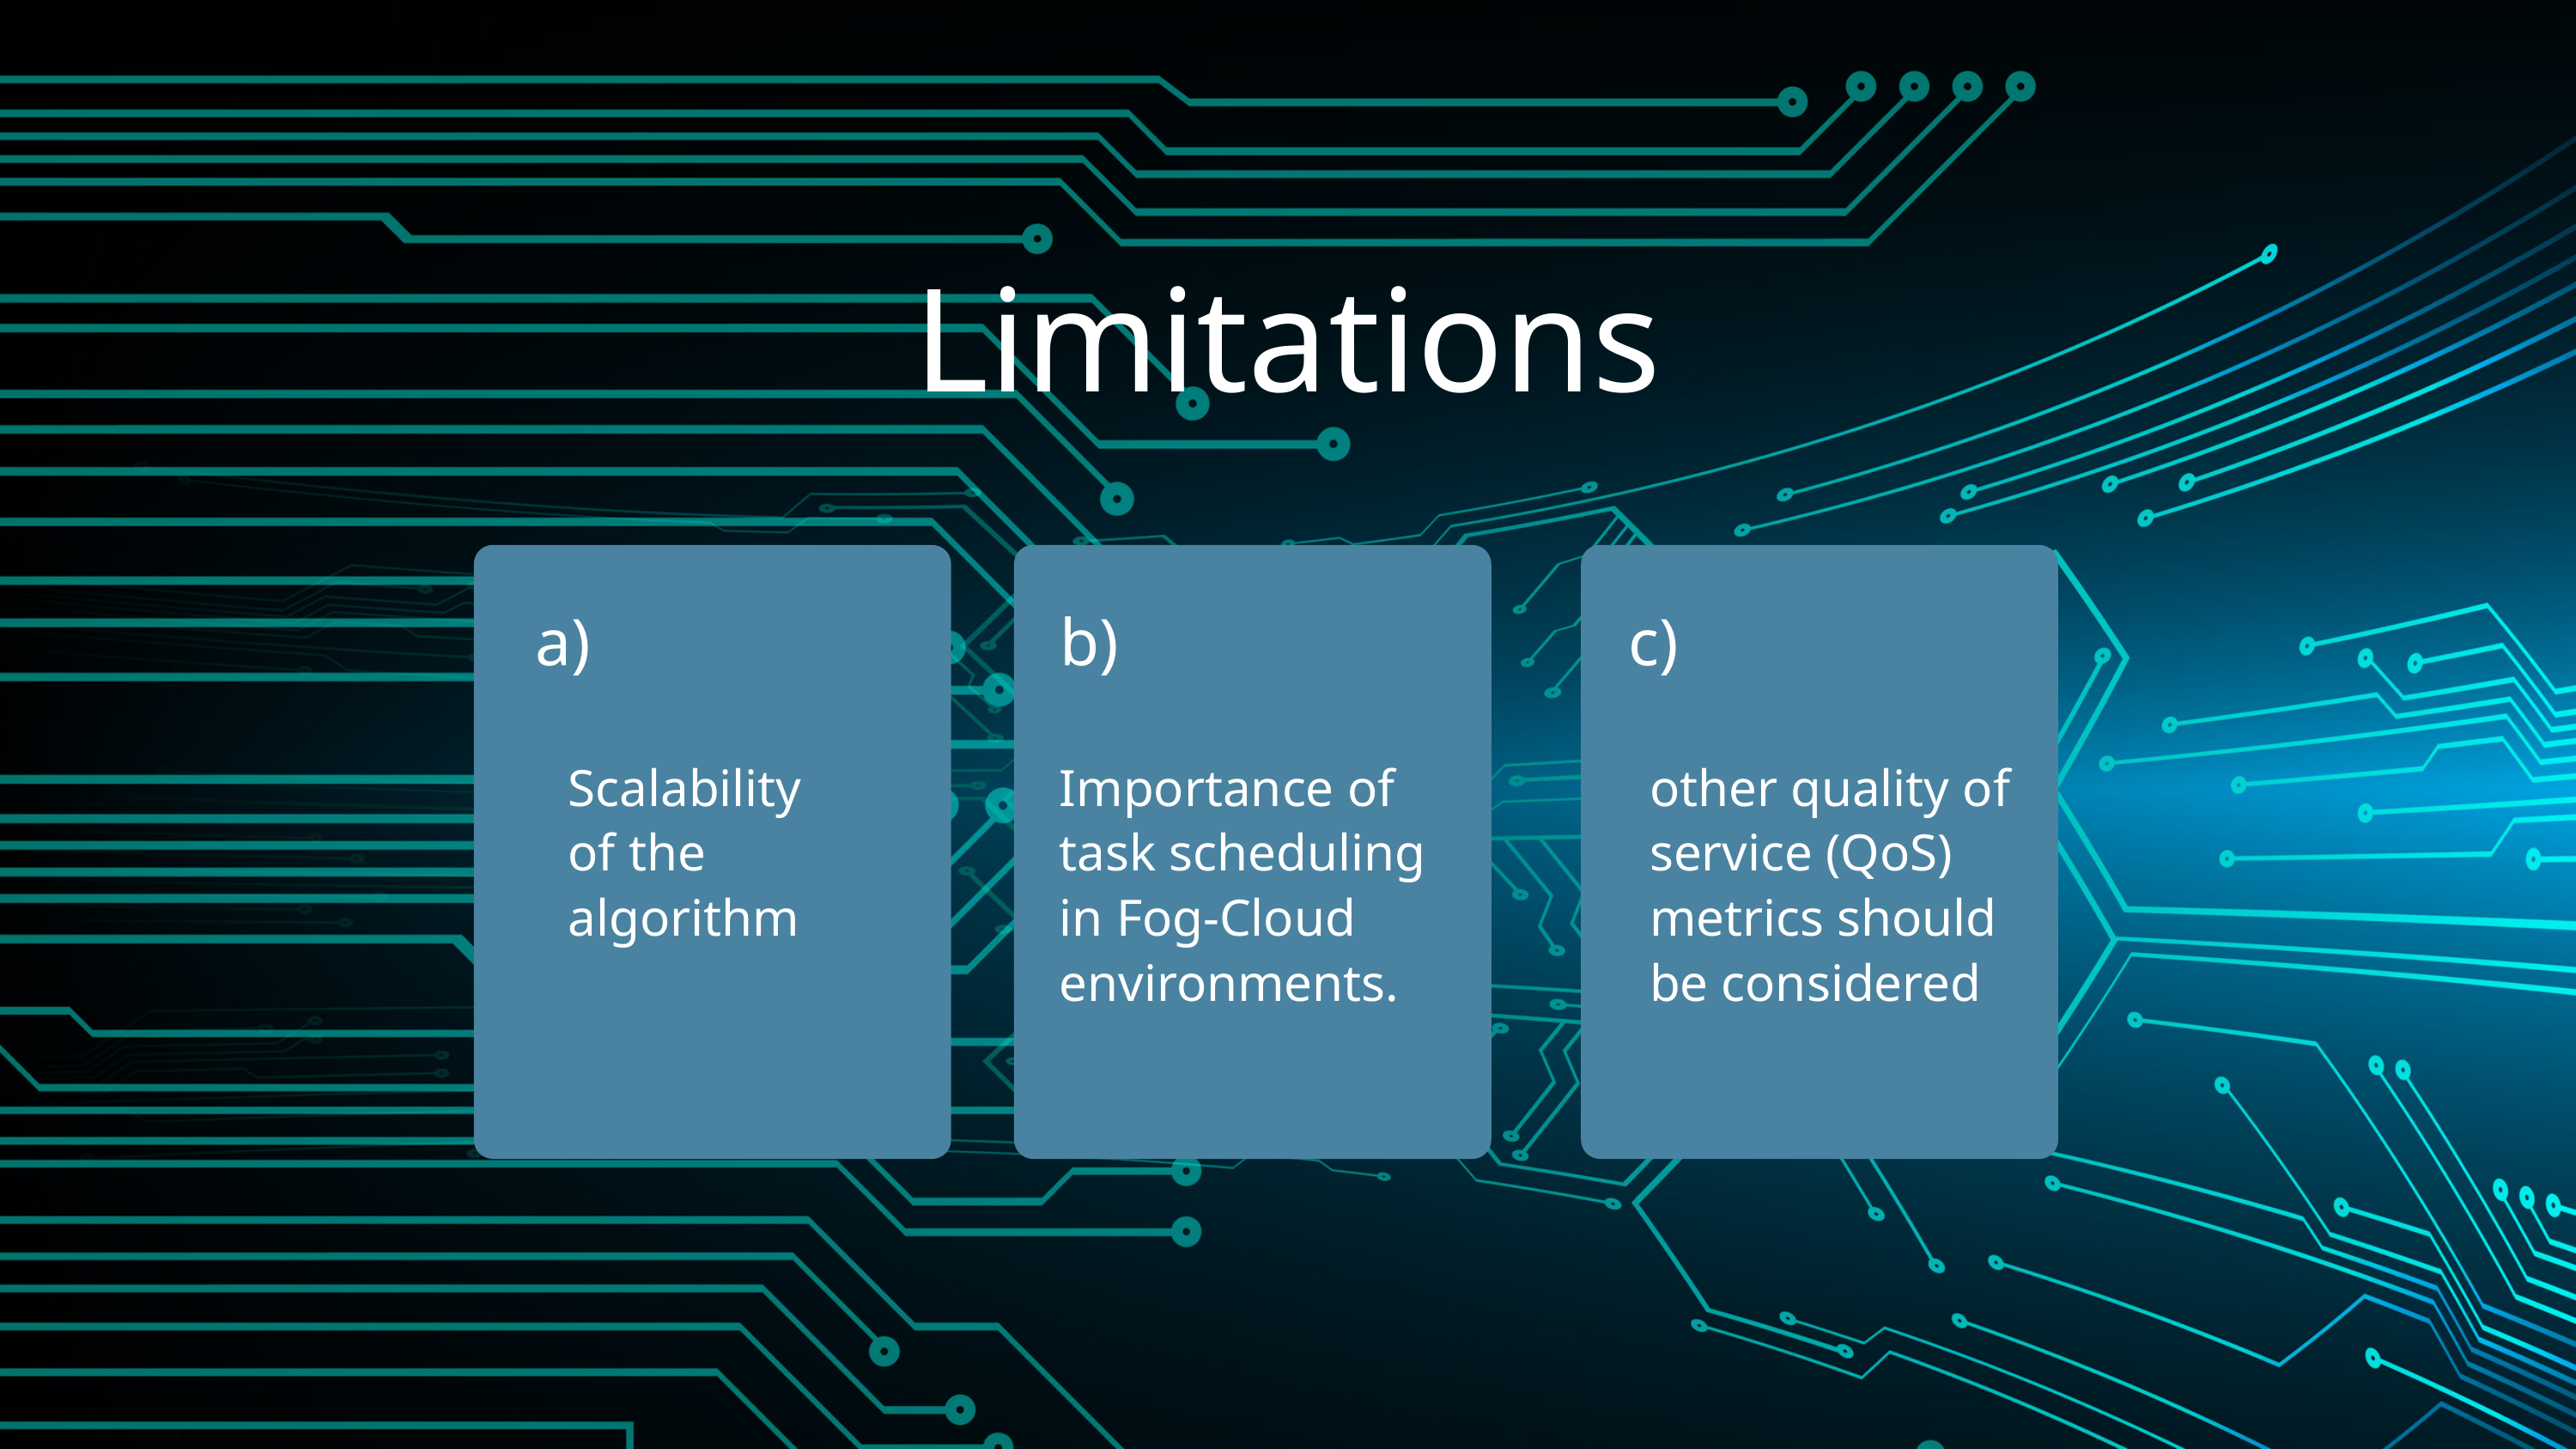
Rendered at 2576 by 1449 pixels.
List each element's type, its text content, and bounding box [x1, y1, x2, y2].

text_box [473, 544, 951, 1160]
text_box [0, 0, 2576, 1449]
text_box Limitations [239, 249, 2337, 421]
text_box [1580, 544, 2059, 1160]
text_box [1013, 544, 1492, 1160]
